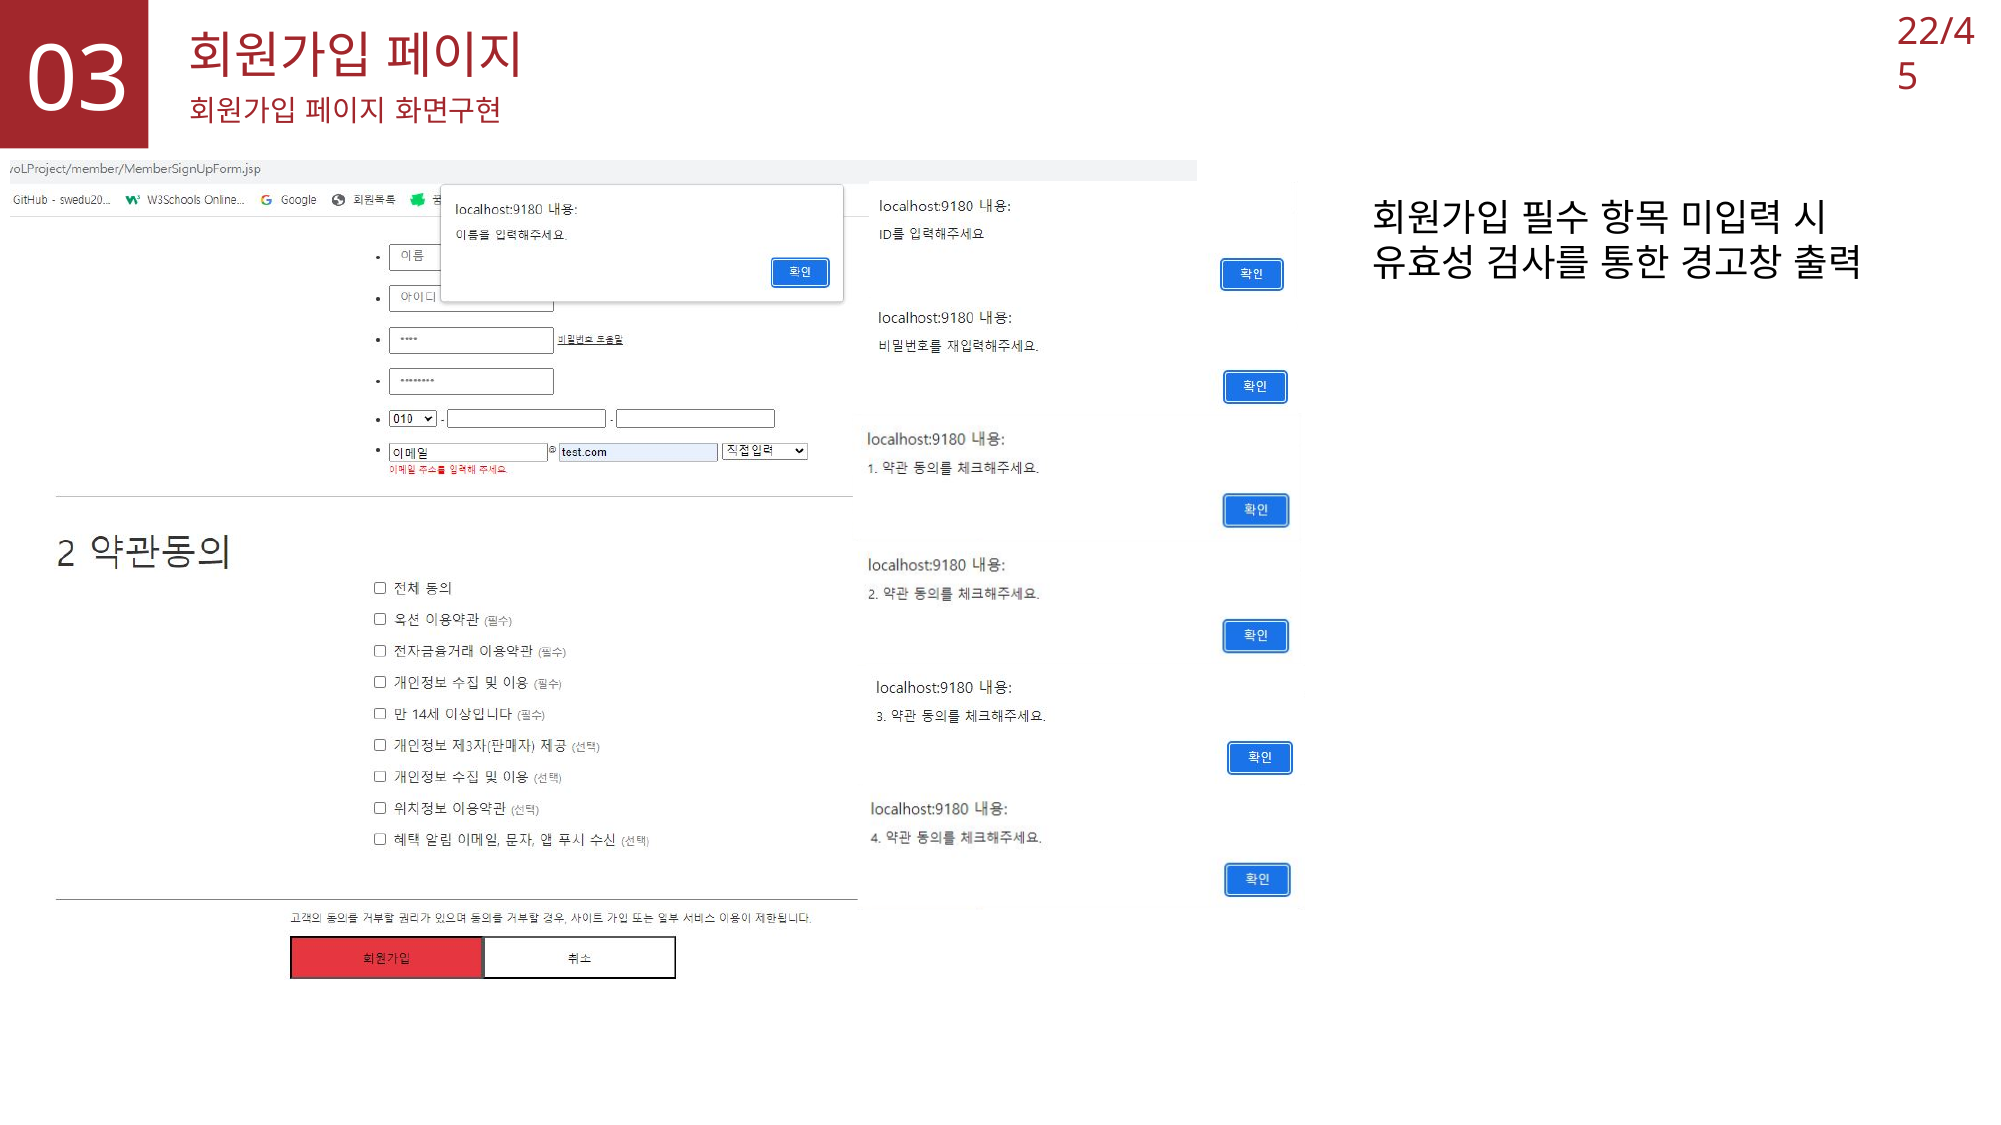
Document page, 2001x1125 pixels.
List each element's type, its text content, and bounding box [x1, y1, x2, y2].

text_box [0, 0, 149, 149]
text_box 회원가입 필수 항목 미입력 시 유효성 검사를 통한 경고창 출력 [1358, 186, 2000, 292]
text_box 03 [10, 11, 146, 136]
picture [10, 160, 1305, 1020]
text_box 회원가입 페이지 화면구현 [174, 85, 519, 135]
text_box 회원가입 페이지 [173, 15, 540, 91]
text_box 22/45 [1882, 0, 2000, 105]
